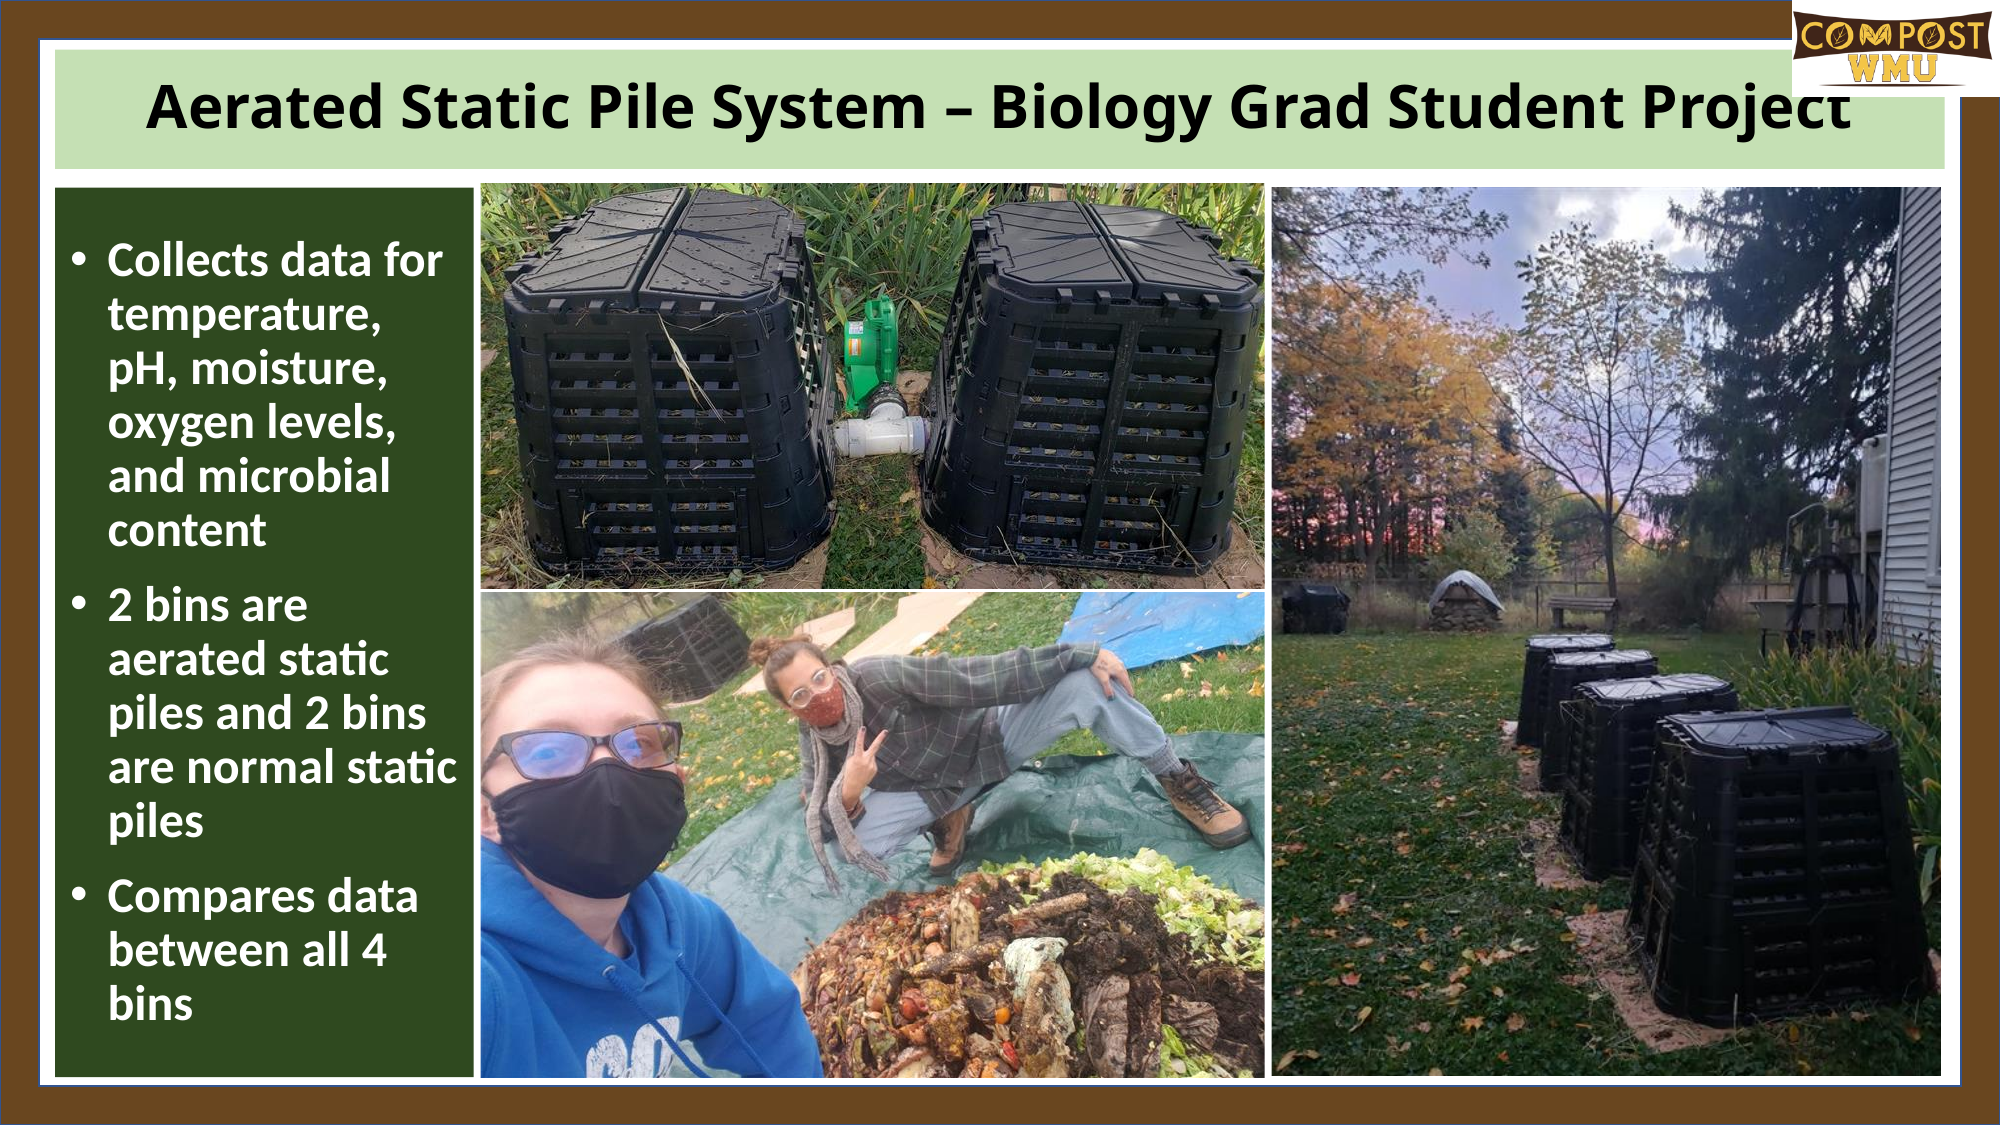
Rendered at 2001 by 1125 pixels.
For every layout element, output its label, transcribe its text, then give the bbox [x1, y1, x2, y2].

text_box [0, 0, 2000, 1125]
picture [480, 183, 1265, 589]
picture [1792, 0, 2000, 97]
picture [480, 591, 1265, 1078]
picture [1271, 187, 1941, 1076]
title Aerated Static Pile System – Biology Grad Student Project [55, 49, 1945, 169]
list Collects data for temperature, pH, moisture, oxygen levels, and microbial content 2 bins are aerated static piles and 2 bins are normal static piles Compares data between all 4 bins [55, 187, 474, 1078]
